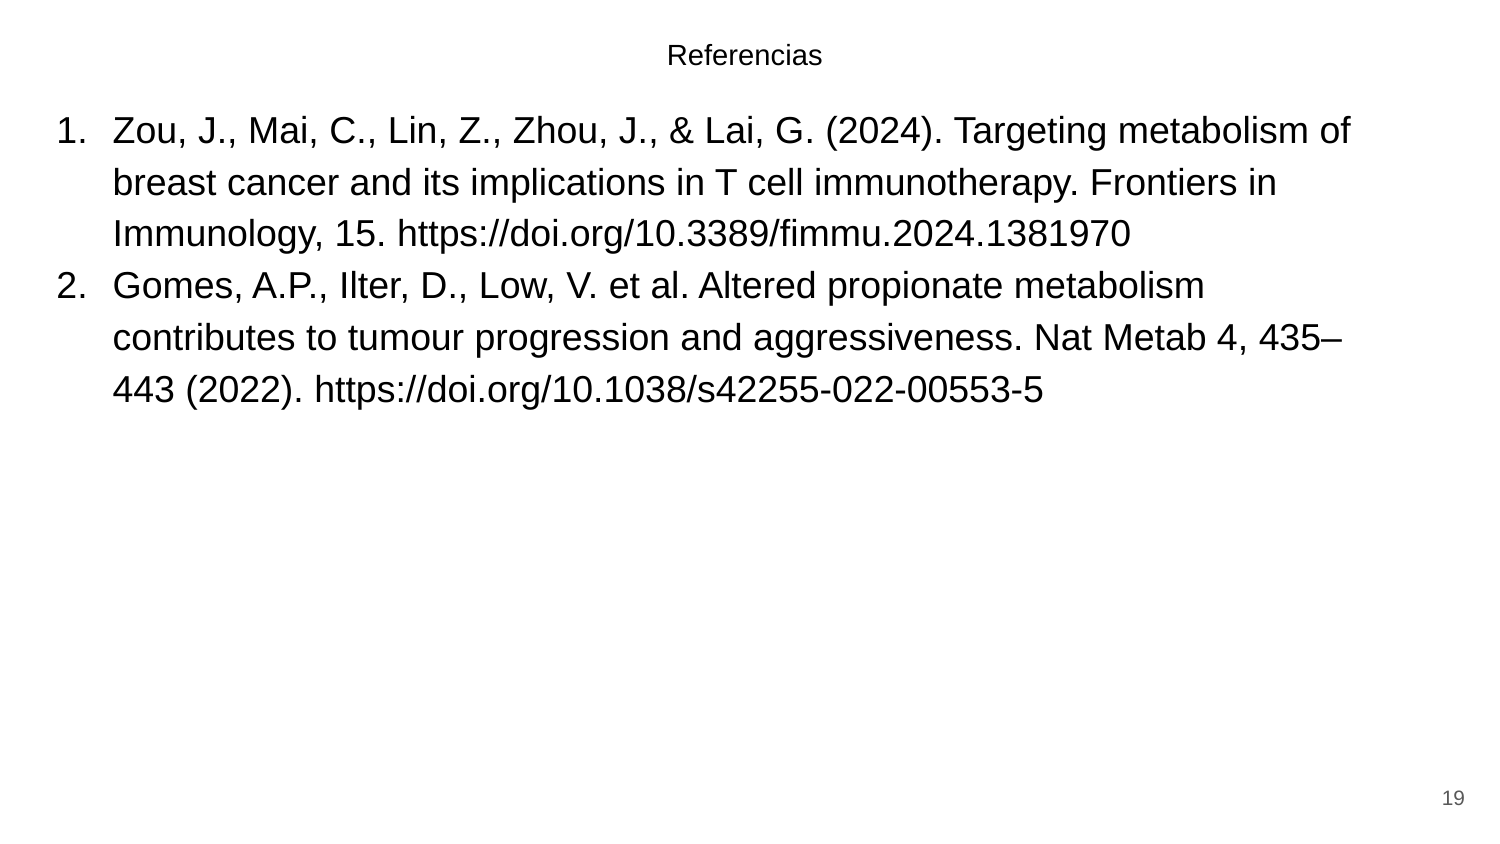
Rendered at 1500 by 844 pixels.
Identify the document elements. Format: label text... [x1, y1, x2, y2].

list Zou, J., Mai, C., Lin, Z., Zhou, J., & Lai, G. (2024). Targeting metabolism of breast cancer and its implications in T cell immunotherapy. Frontiers in Immunology, 15. https://doi.org/10.3389/fimmu.2024.1381970 Gomes, A.P., Ilter, D., Low, V. et al. Altered propionate metabolism contributes to tumour progression and aggressiveness. Nat Metab 4, 435–443 (2022). https://doi.org/10.1038/s42255-022-00553-5 [22, 84, 1390, 771]
title Referencias [46, 21, 1444, 115]
slide_number ‹#› [1389, 764, 1480, 830]
